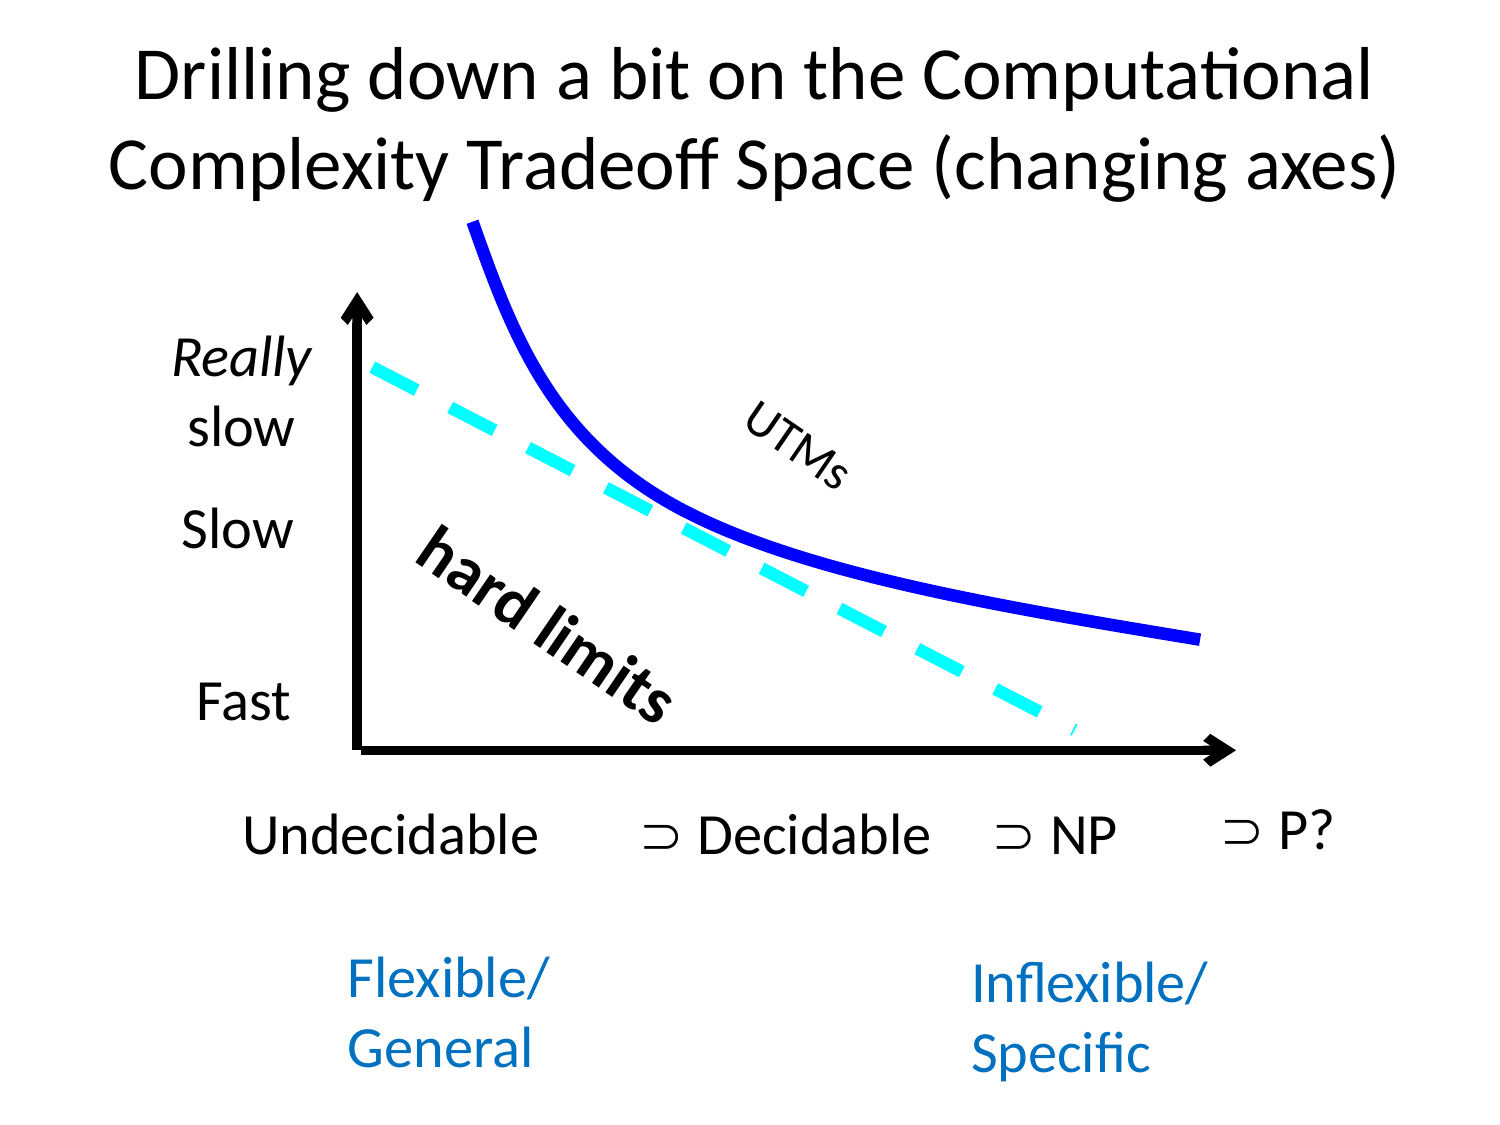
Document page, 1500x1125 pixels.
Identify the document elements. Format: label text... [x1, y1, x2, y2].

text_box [145, 291, 1355, 1057]
text_box Drilling down a bit on the Computational Complexity Tradeoff Space (changing axes) [64, 17, 1446, 213]
text_box [472, 221, 592, 290]
